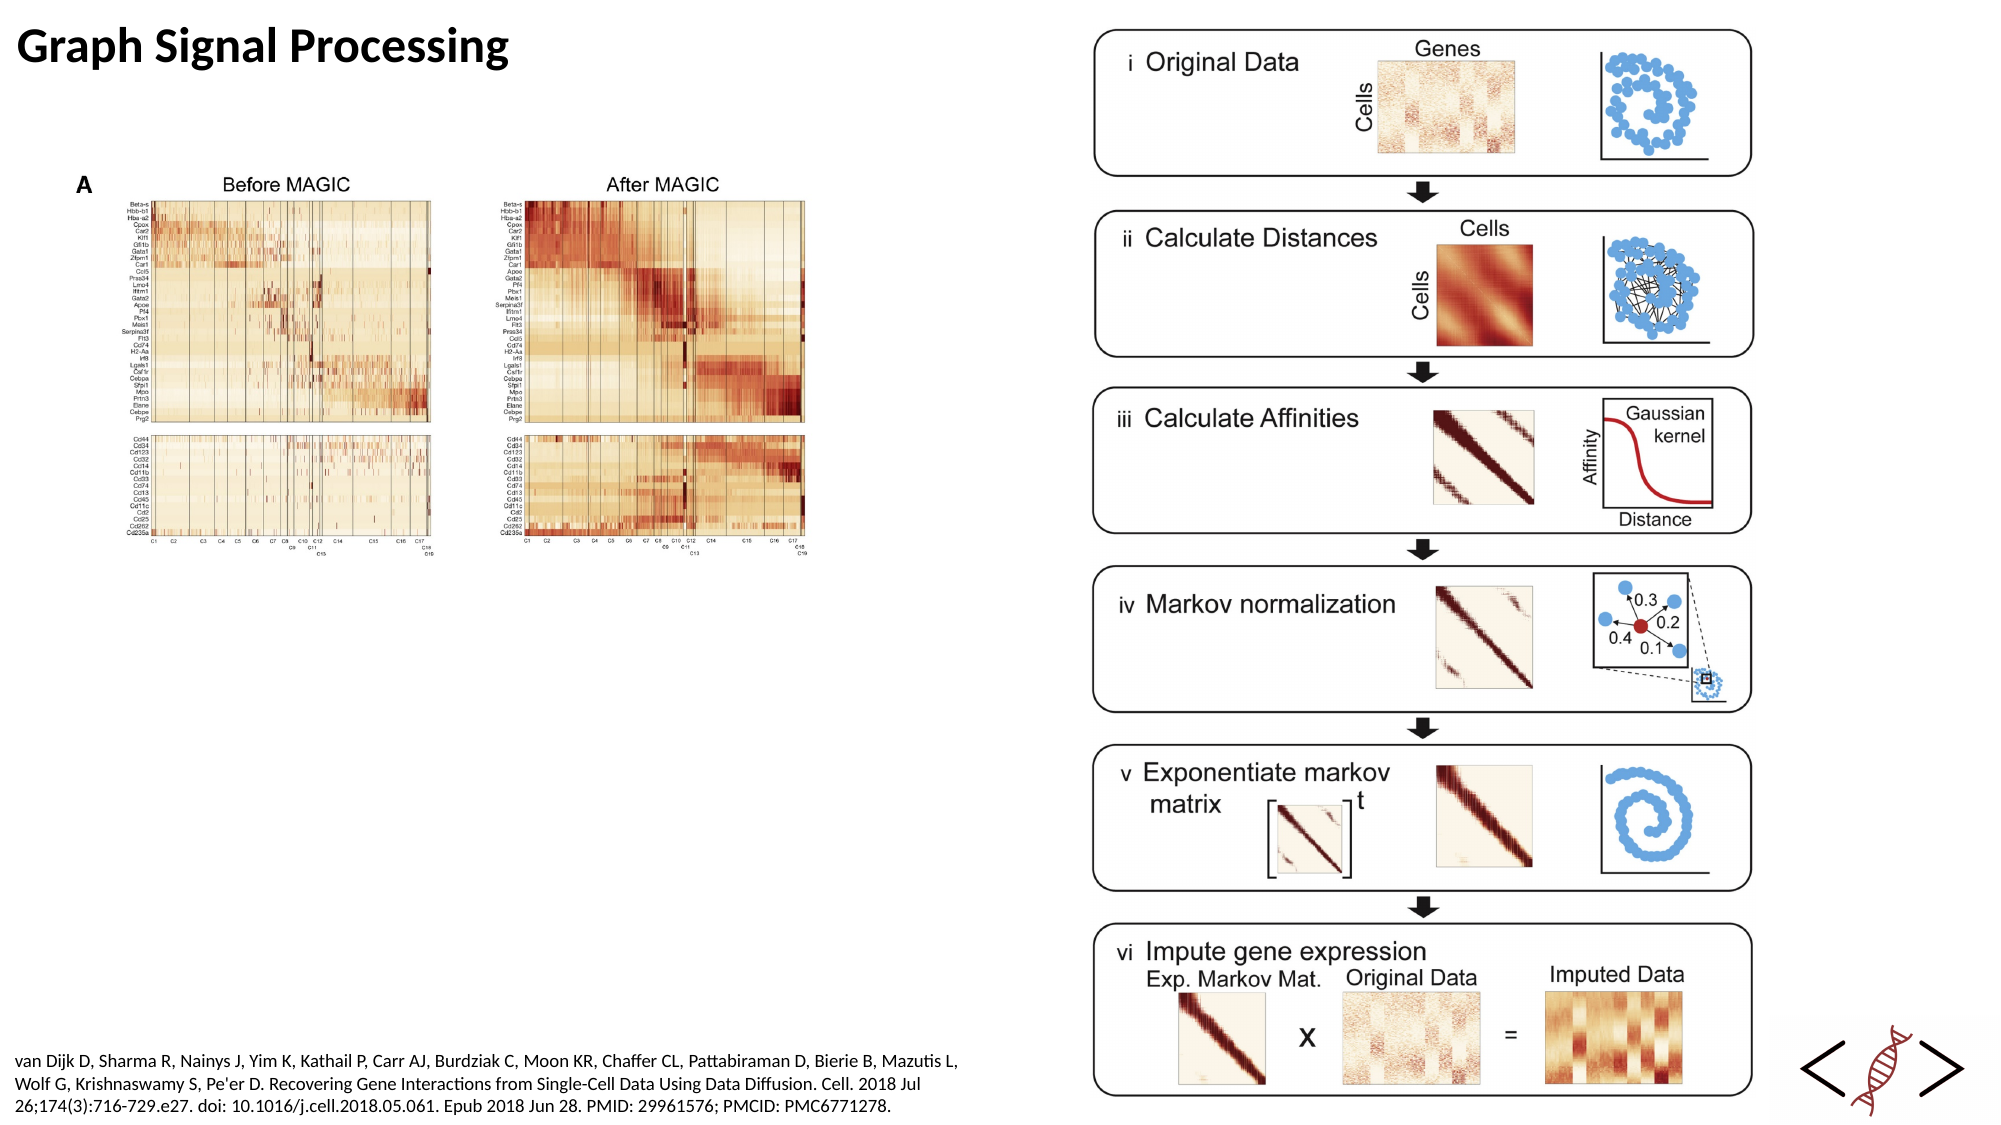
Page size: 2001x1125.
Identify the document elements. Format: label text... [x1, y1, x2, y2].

picture [56, 174, 894, 563]
picture [1090, 27, 1756, 1098]
picture [1769, 1015, 2000, 1124]
text_box van Dijk D, Sharma R, Nainys J, Yim K, Kathail P, Carr AJ, Burdziak C, Moon KR, Chaffer CL, Pattabiraman D, Bierie B, Mazutis L, Wolf G, Krishnaswamy S, Pe'er D. Recovering Gene Interactions from Single-Cell Data Using Data Diffusion. Cell. 2018 Jul 26;174(3):716-729.e27. doi: 10.1016/j.cell.2018.05.061. Epub 2018 Jun 28. PMID: 29961576; PMCID: PMC6771278. [0, 1041, 1000, 1124]
text_box Graph Signal Processing [2, 4, 525, 80]
